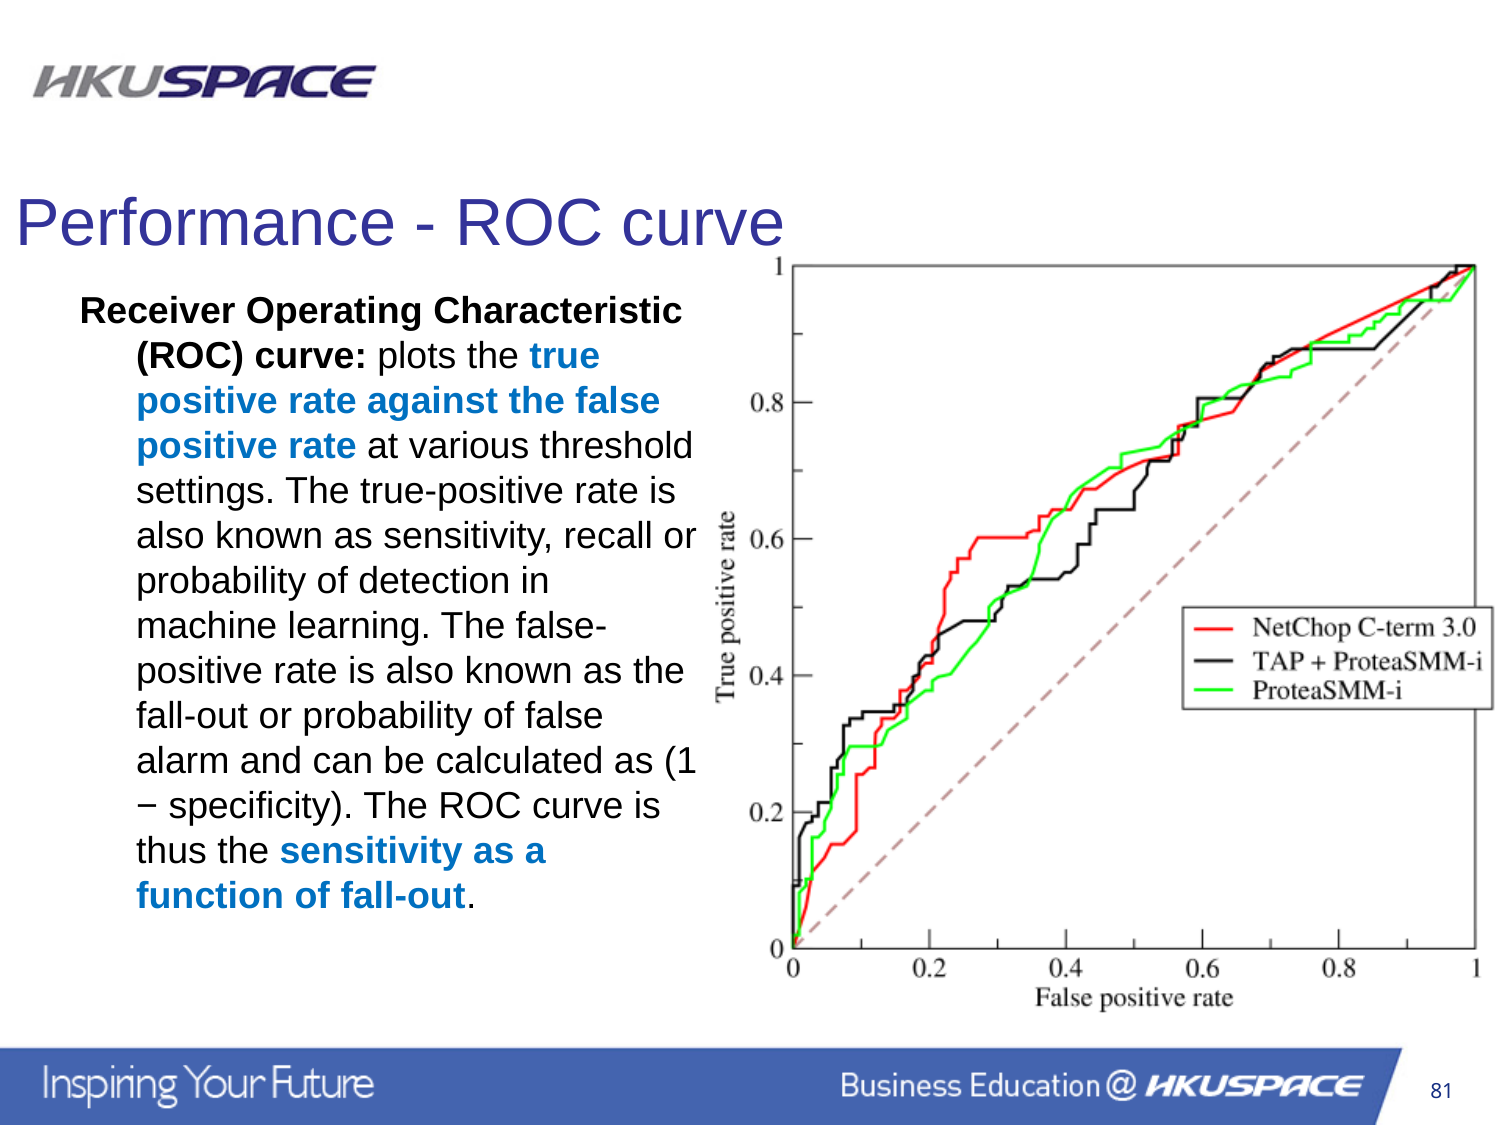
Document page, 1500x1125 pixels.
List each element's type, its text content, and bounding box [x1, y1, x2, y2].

title Performance - ROC curve [0, 101, 1325, 266]
text_box Receiver Operating Characteristic (ROC) curve: plots the true positive rate against the false positive rate at various threshold settings. The true-positive rate is also known as sensitivity, recall or probability of detection in machine learning. The false-positive rate is also known as the fall-out or probability of false alarm and can be calculated as (1 − specificity). The ROC curve is thus the sensitivity as a function of fall-out. [64, 278, 709, 929]
slide_number 81 [1415, 1070, 1499, 1125]
picture [0, 0, 1500, 1125]
